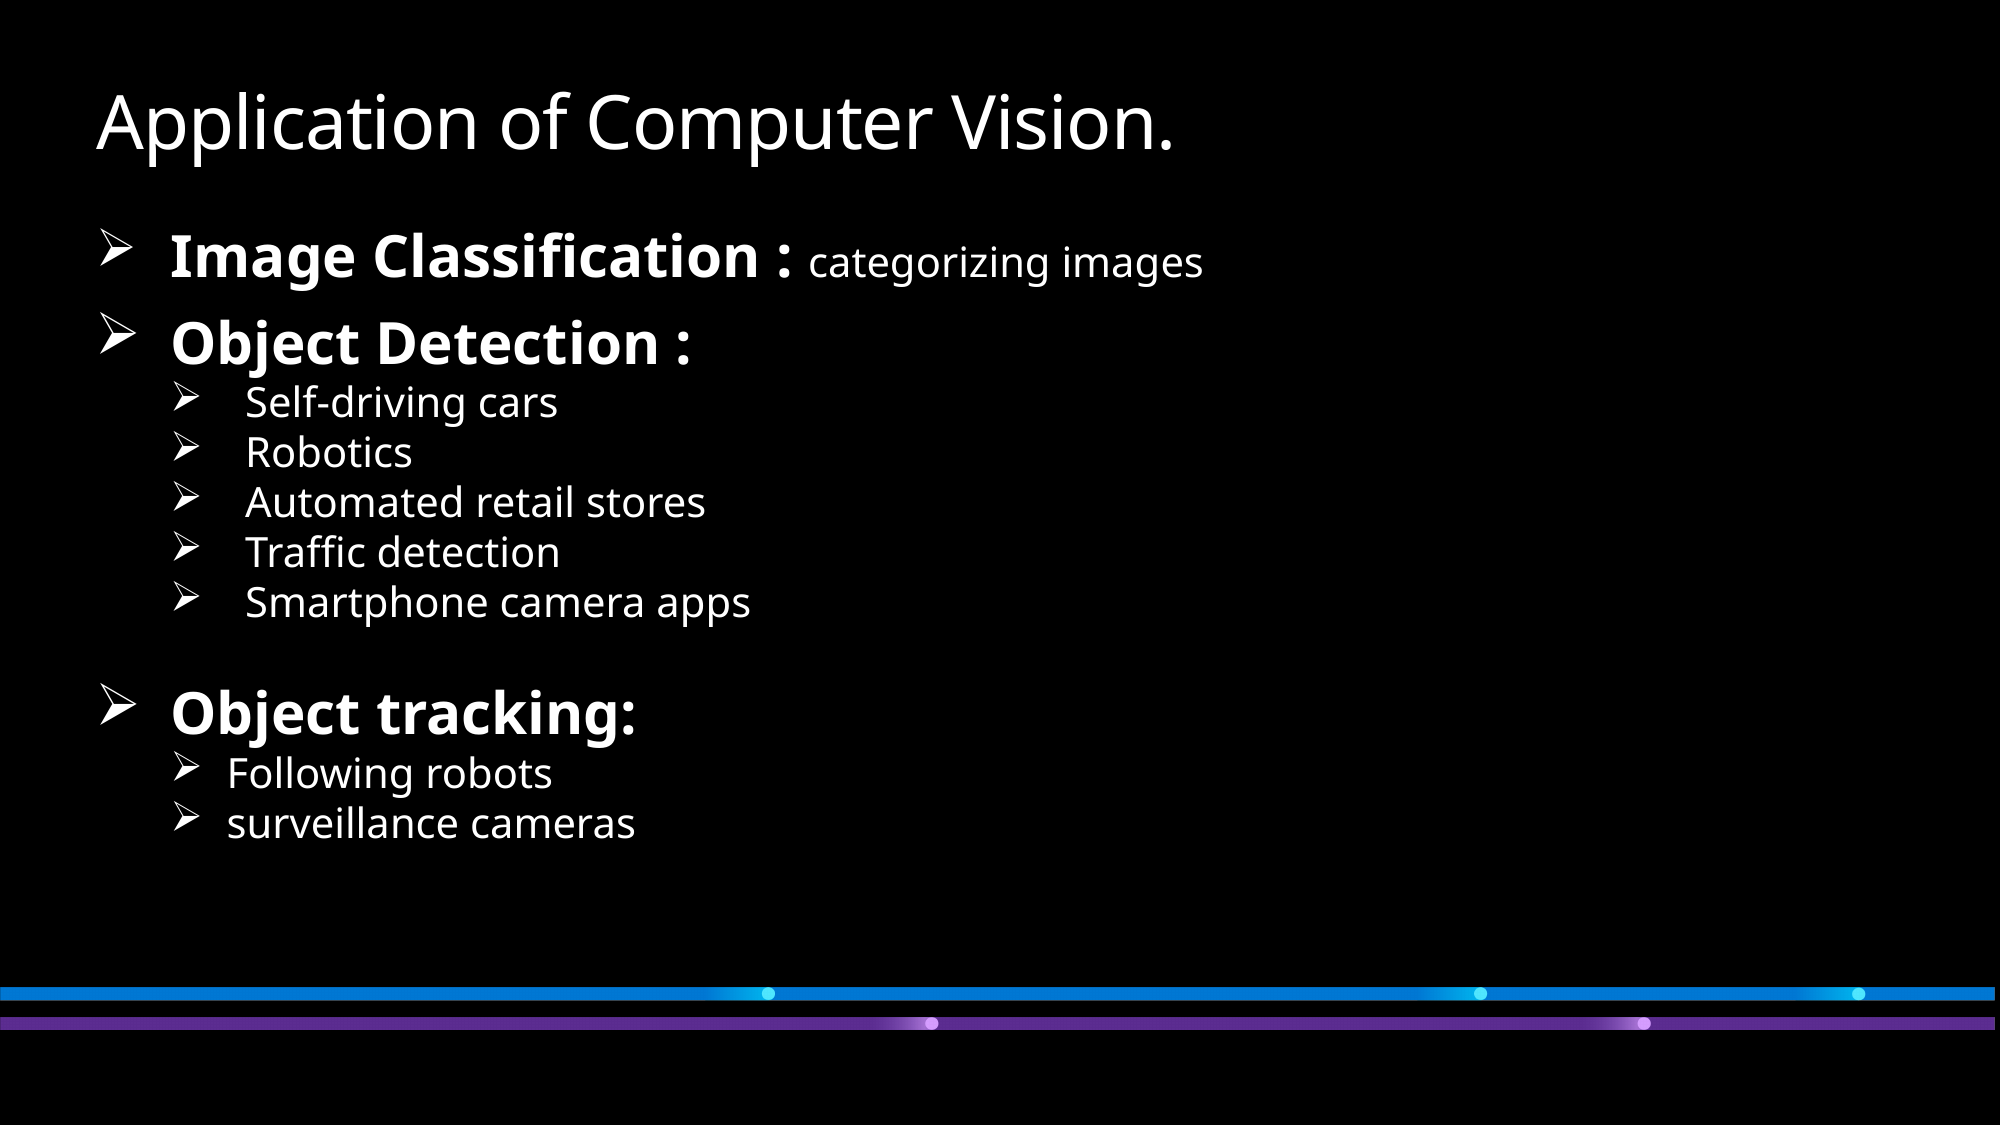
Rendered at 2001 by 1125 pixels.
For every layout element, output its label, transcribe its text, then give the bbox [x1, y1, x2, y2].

picture [0, 987, 2000, 1030]
title Application of Computer Vision. [96, 75, 1904, 166]
text_box Image Classification : categorizing images [95, 218, 1904, 289]
text_box Object tracking: Following robots surveillance cameras [95, 676, 824, 847]
text_box Object Detection : Self-driving cars Robotics Automated retail stores Traffic detection Smartphone camera apps [95, 306, 1216, 627]
